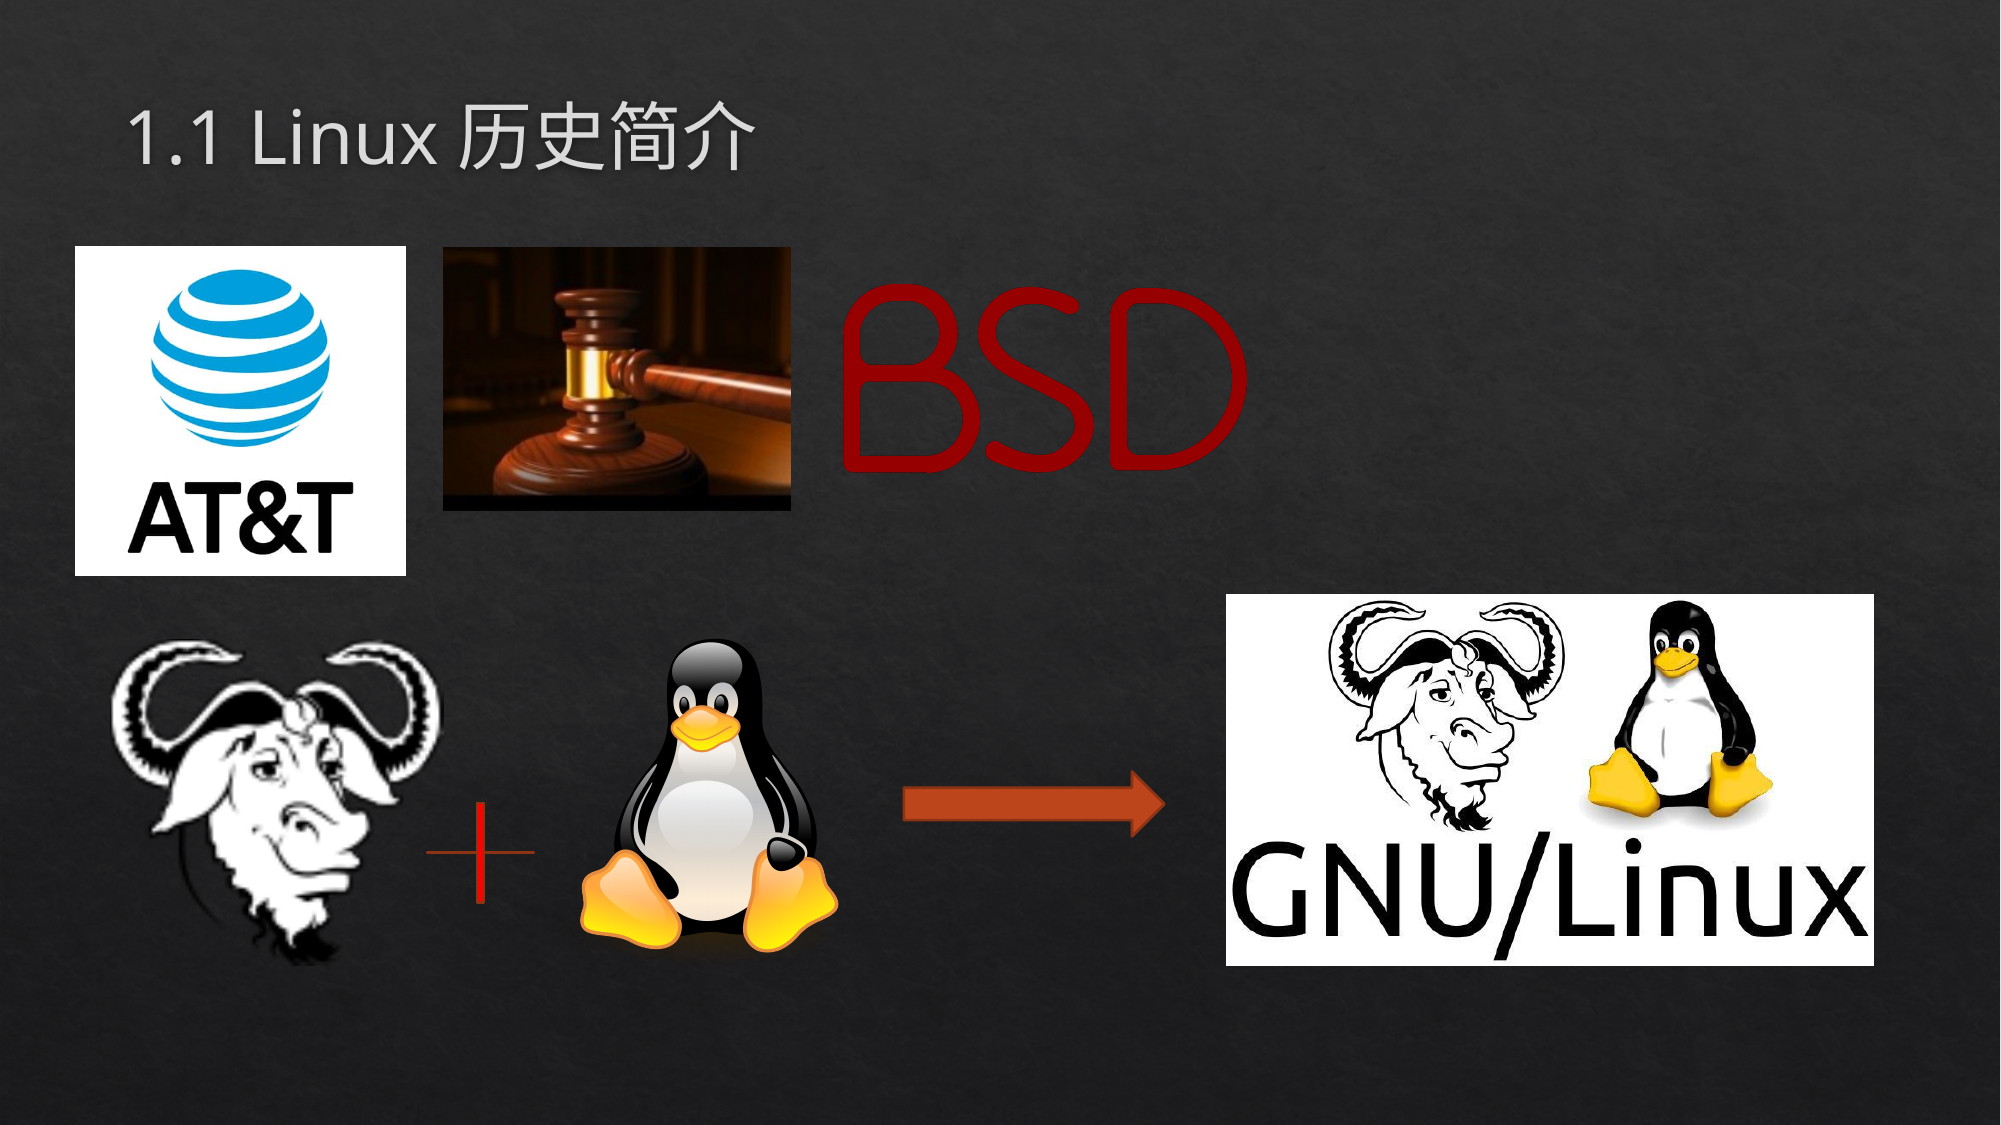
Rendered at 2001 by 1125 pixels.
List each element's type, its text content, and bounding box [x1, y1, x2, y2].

picture [443, 246, 791, 512]
picture [842, 284, 1247, 473]
text_box [452, 802, 536, 904]
picture [558, 624, 857, 982]
picture [75, 246, 406, 577]
text_box [902, 770, 1166, 838]
picture [1226, 594, 1874, 967]
text_box 1.1 Linux历史简介 [108, 55, 1807, 215]
picture [110, 639, 444, 967]
